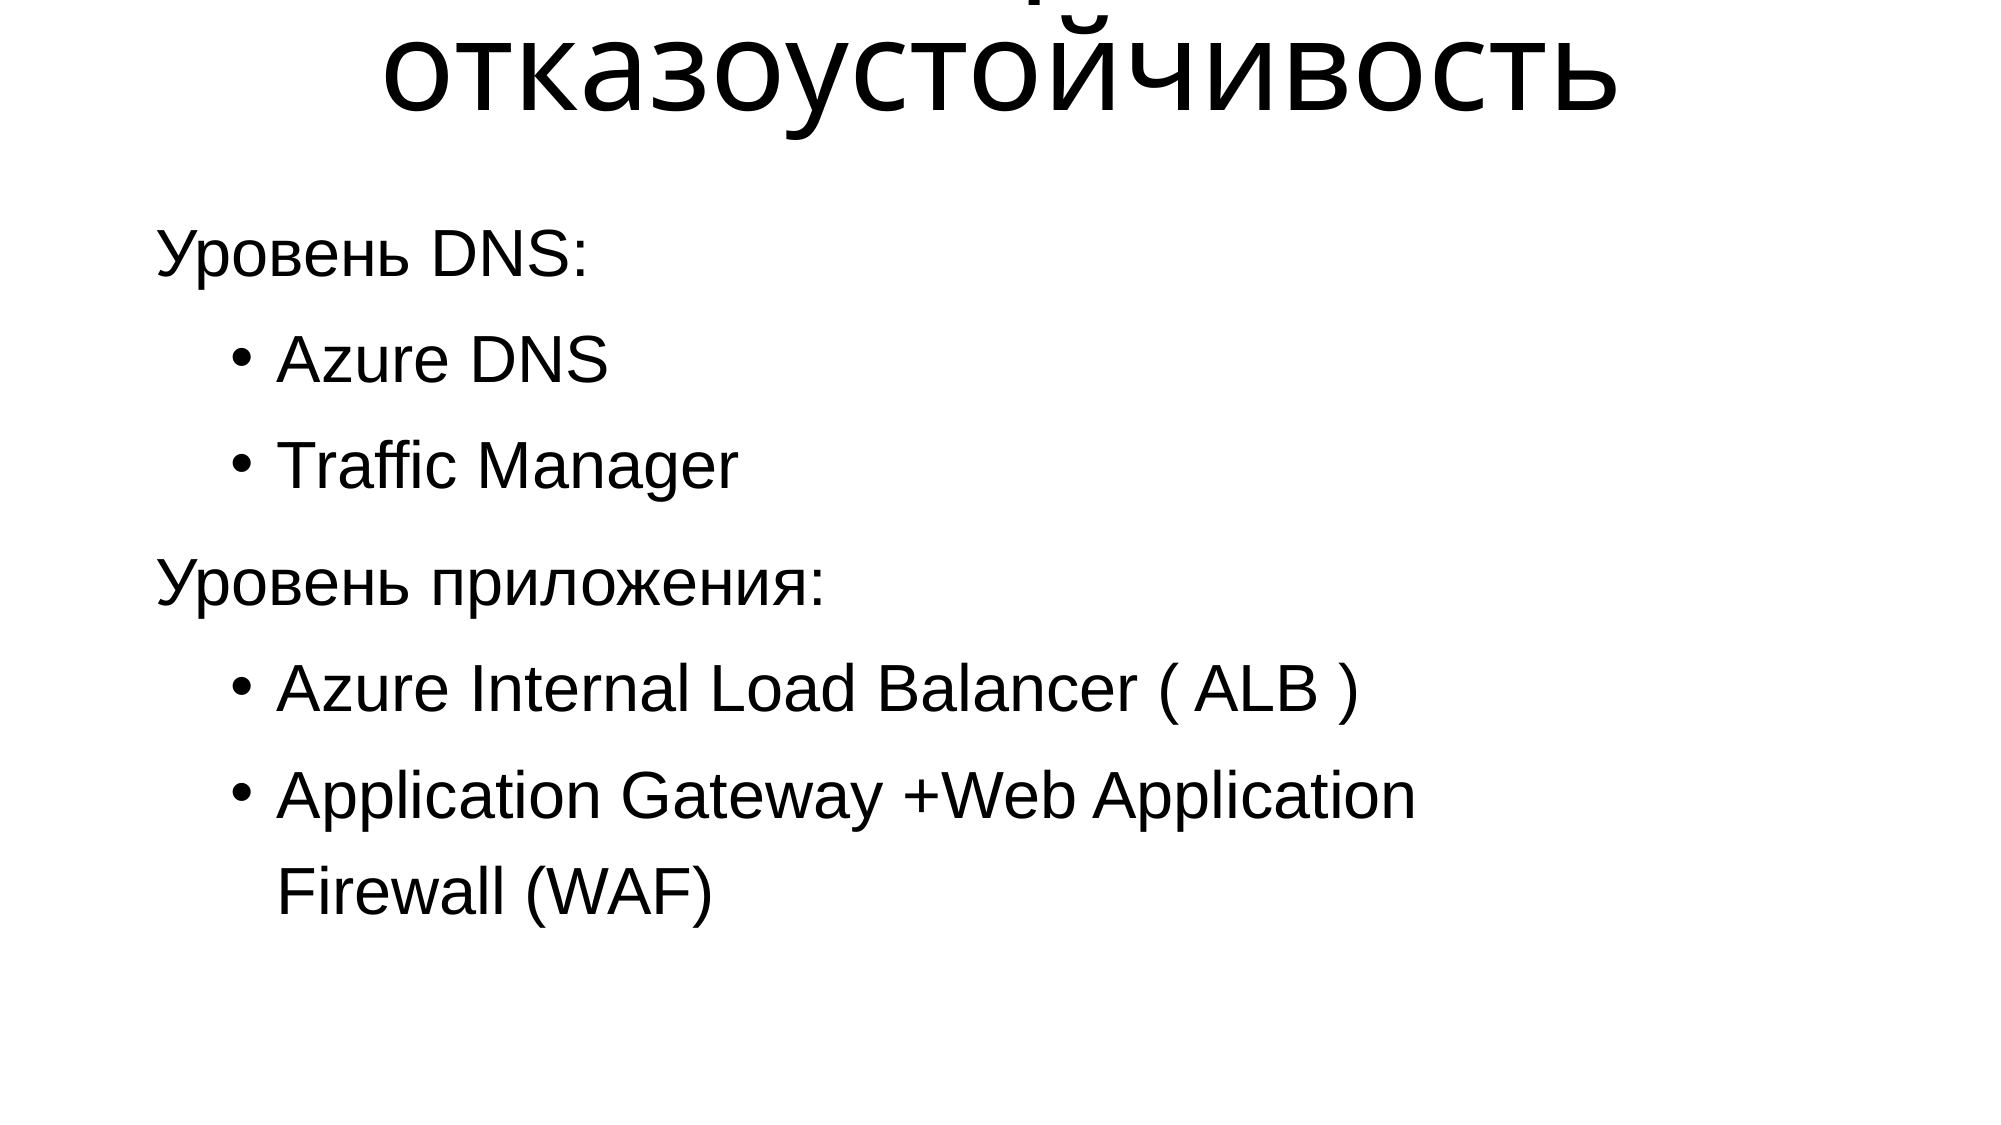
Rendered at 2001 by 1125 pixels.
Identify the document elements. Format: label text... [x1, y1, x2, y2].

title Балансировка и отказоустойчивость [11, 54, 1991, 146]
subtitle Уровень DNS: Azure DNS Traffic Manager Уровень приложения: Azure Internal Load Balancer ( ALB ) Application Gateway +Web Application Firewall (WAF) [139, 186, 1555, 574]
